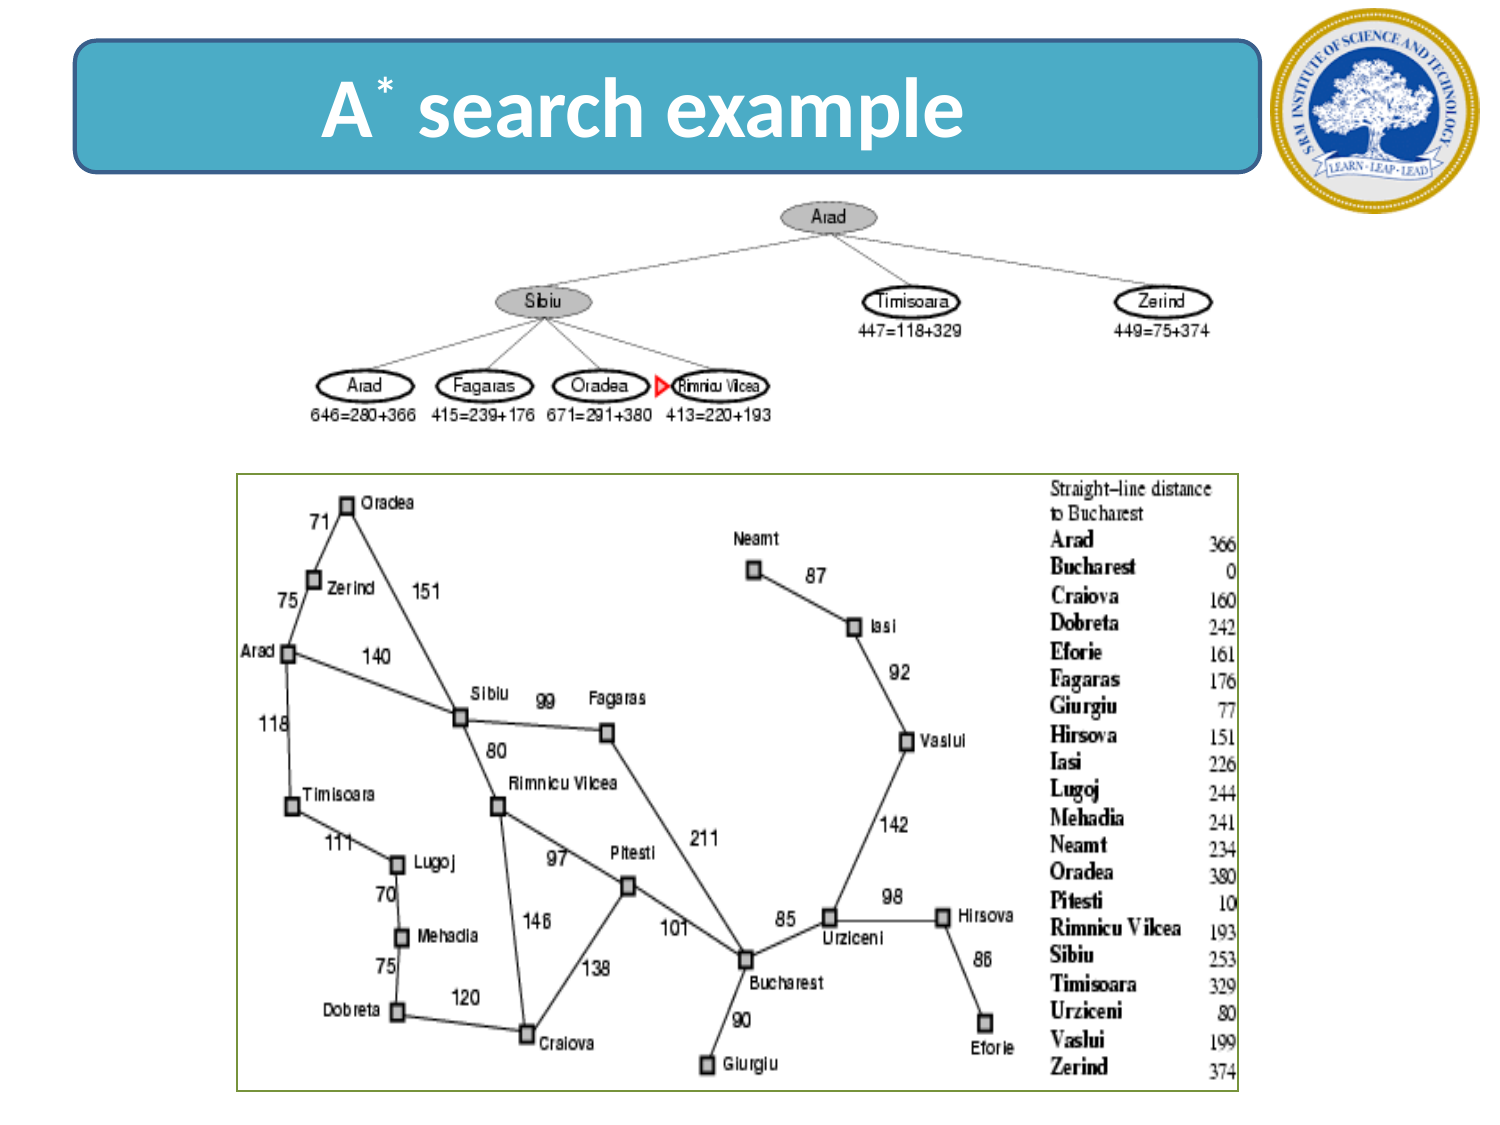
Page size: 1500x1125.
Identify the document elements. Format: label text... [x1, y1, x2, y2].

picture [1270, 8, 1480, 214]
title A* search example [75, 45, 1213, 163]
text_box [76, 38, 1263, 175]
picture [237, 187, 1238, 1091]
